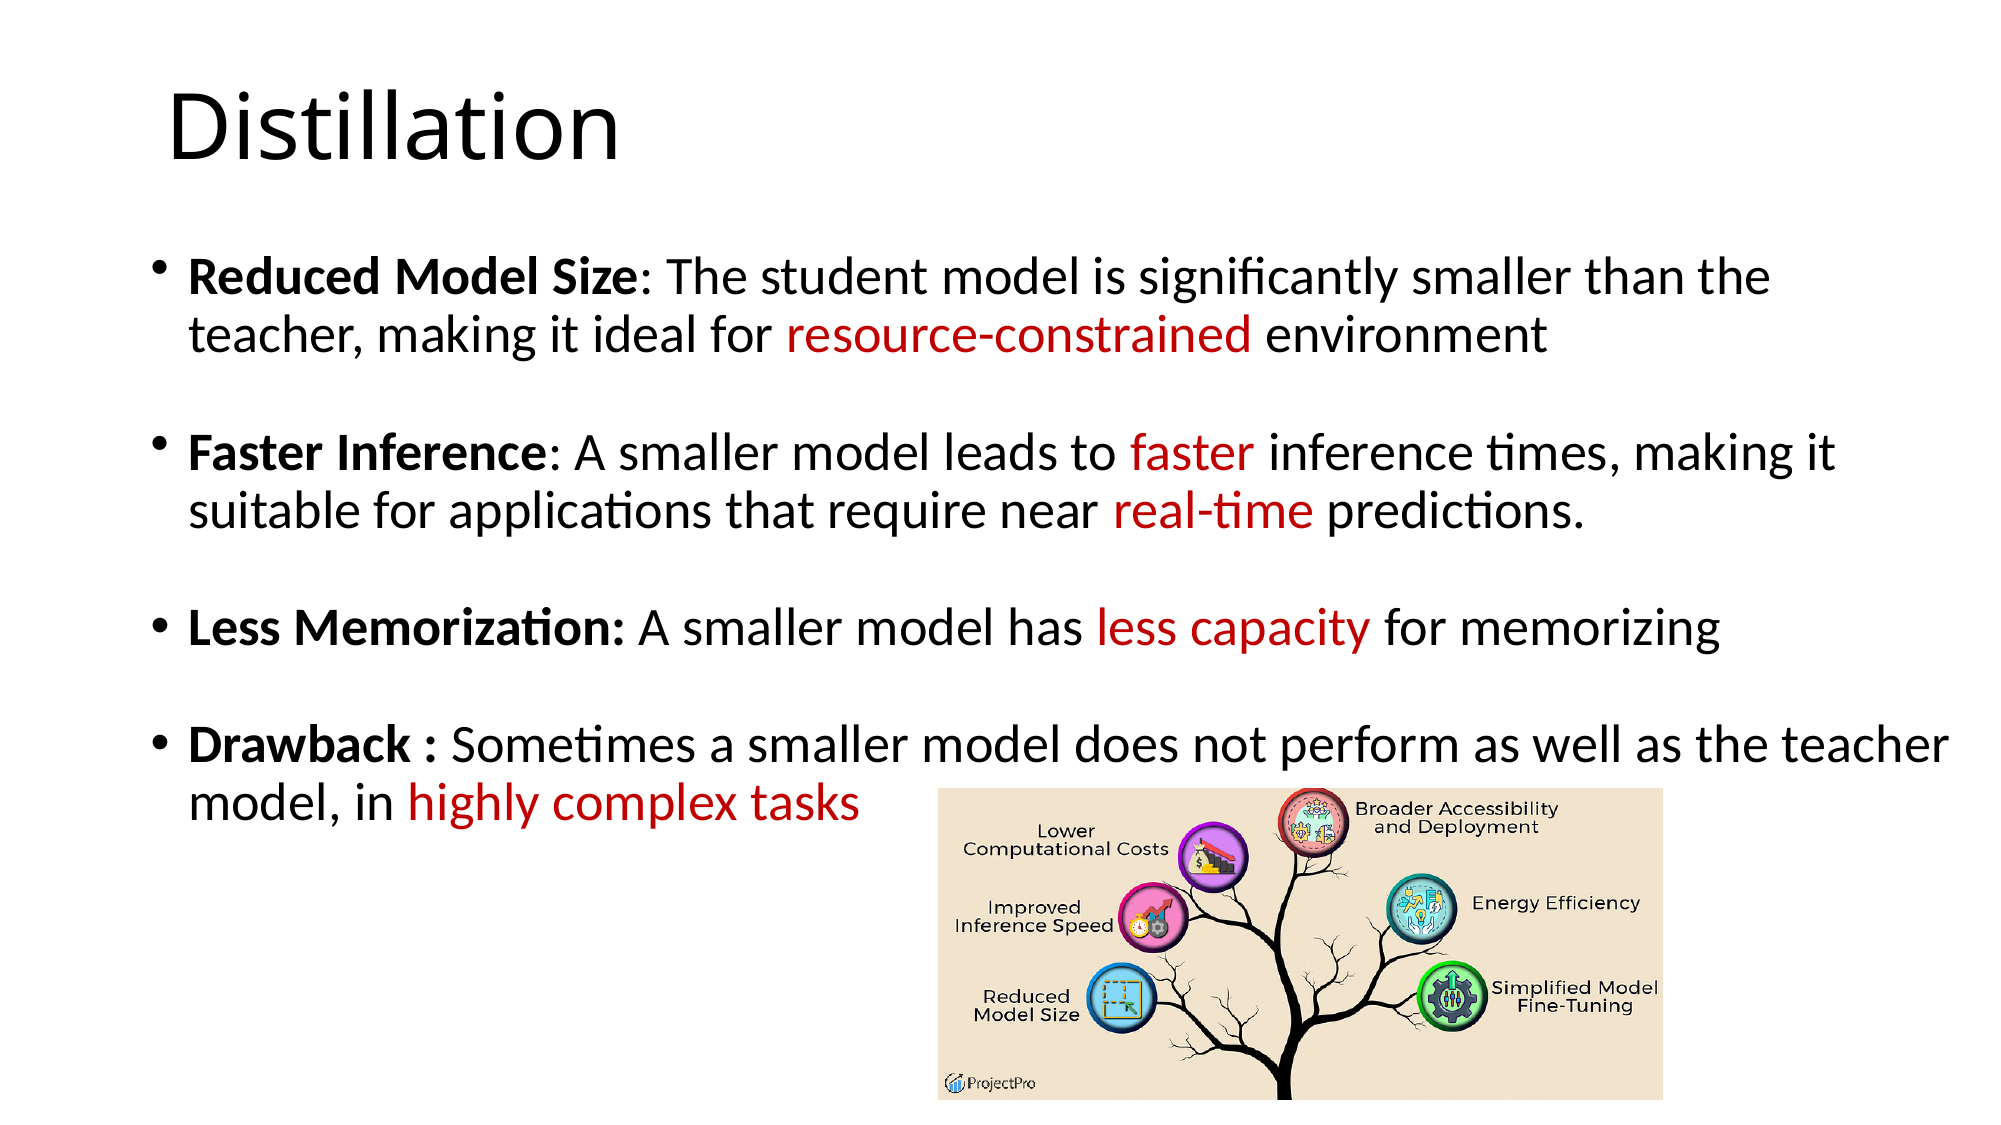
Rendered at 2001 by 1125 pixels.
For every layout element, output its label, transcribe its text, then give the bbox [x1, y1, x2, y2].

title Distillation [150, 87, 902, 173]
list Reduced Model Size: The student model is significantly smaller than the teacher, making it ideal for resource-constrained environment Faster Inference: A smaller model leads to faster inference times, making it suitable for applications that require near real-time predictions. Less Memorization: A smaller model has less capacity for memorizing Drawback : Sometimes a smaller model does not perform as well as the teacher model, in highly complex tasks [135, 240, 1976, 899]
picture [938, 788, 1663, 1100]
